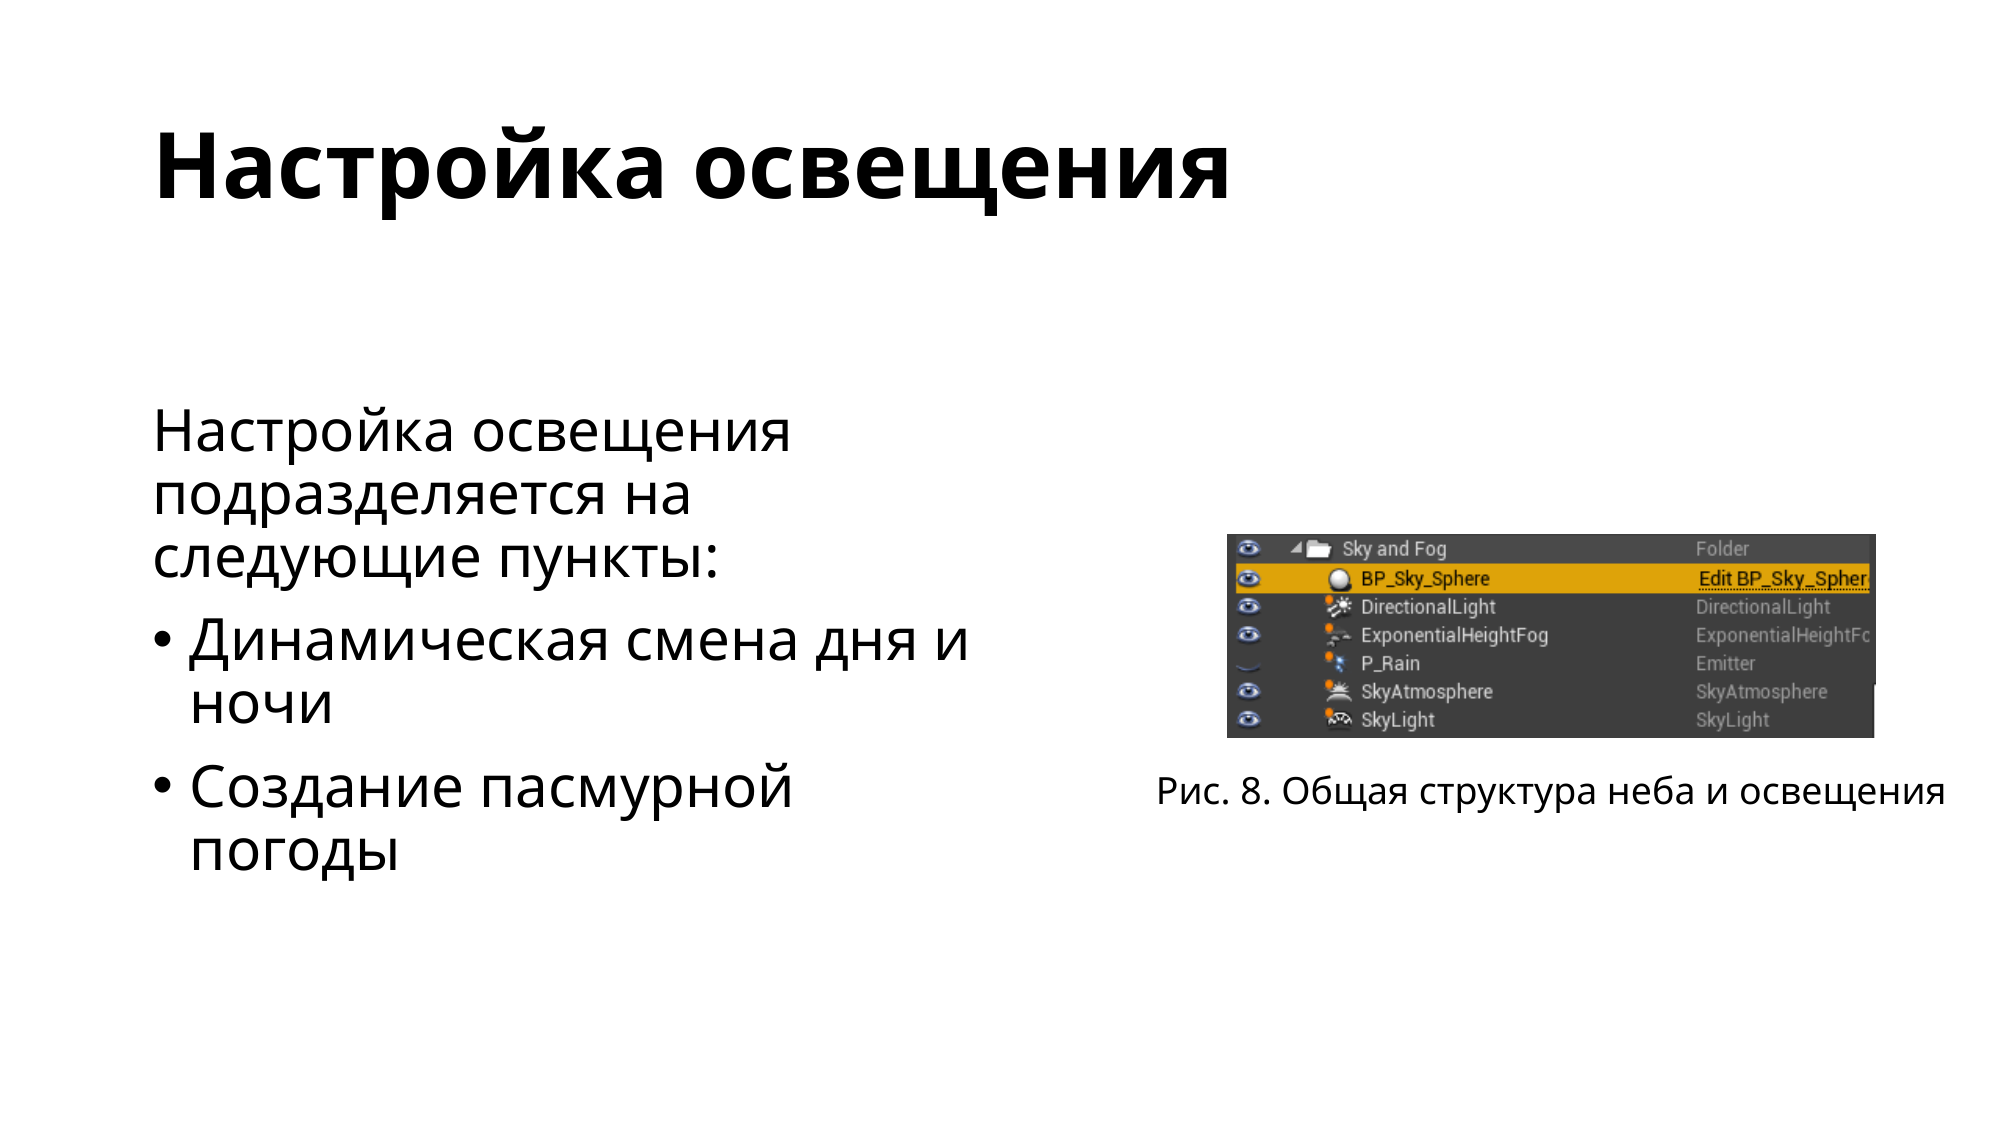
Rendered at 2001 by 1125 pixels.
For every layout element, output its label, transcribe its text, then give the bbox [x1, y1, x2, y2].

picture [1227, 534, 1876, 738]
title Настройка освещения [137, 59, 1863, 278]
text_box Рис. 8. Общая структура неба и освещения [1087, 759, 2000, 819]
list Настройка освещения подразделяется на следующие пункты: Динамическая смена дня и ночи Создание пасмурной погоды [137, 393, 988, 916]
